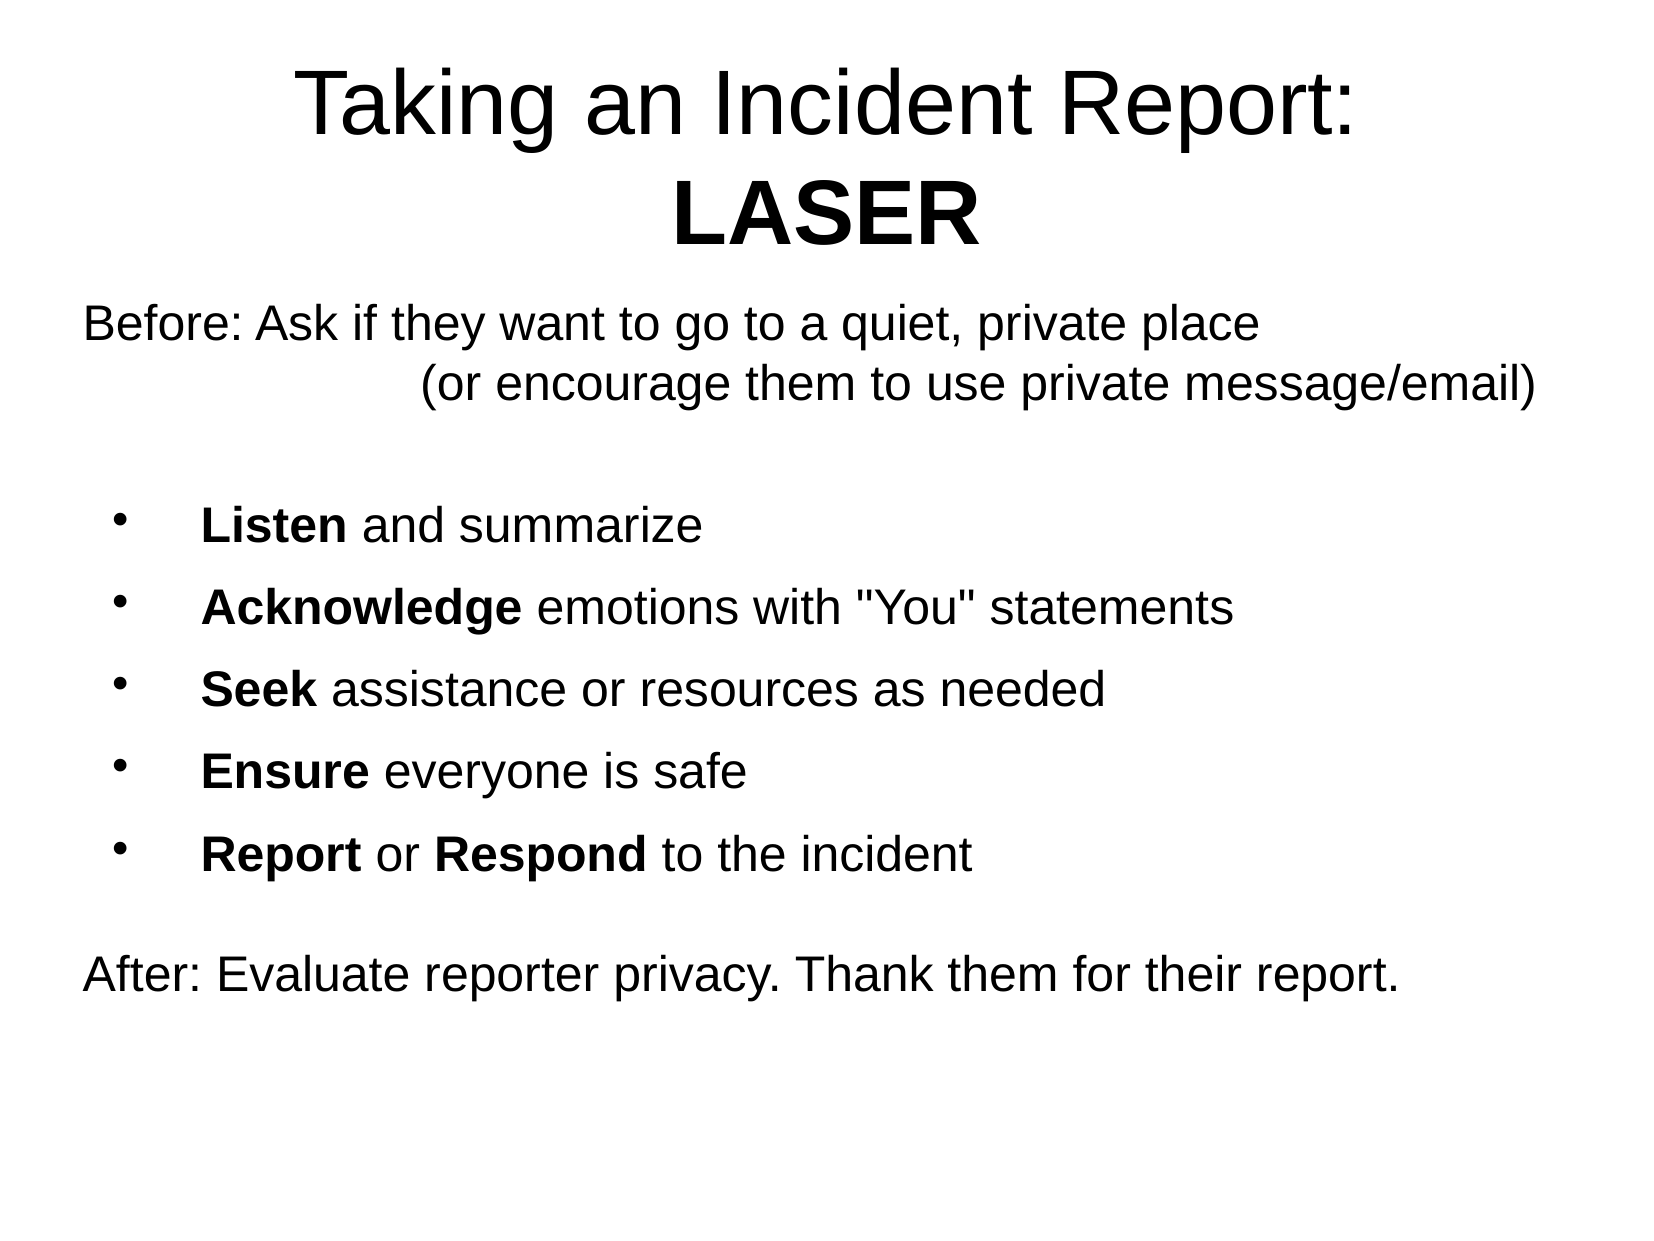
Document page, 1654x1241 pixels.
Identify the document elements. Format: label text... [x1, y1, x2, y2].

text_box Taking an Incident Report: LASER [82, 43, 1571, 263]
text_box Before: Ask if they want to go to a quiet, private place (or encourage them to use private message/email) Listen and summarize Acknowledge emotions with "You" statements Seek assistance or resources as needed Ensure everyone is safe Report or Respond to the incident After: Evaluate reporter privacy. Thank them for their report. [82, 290, 1571, 1010]
